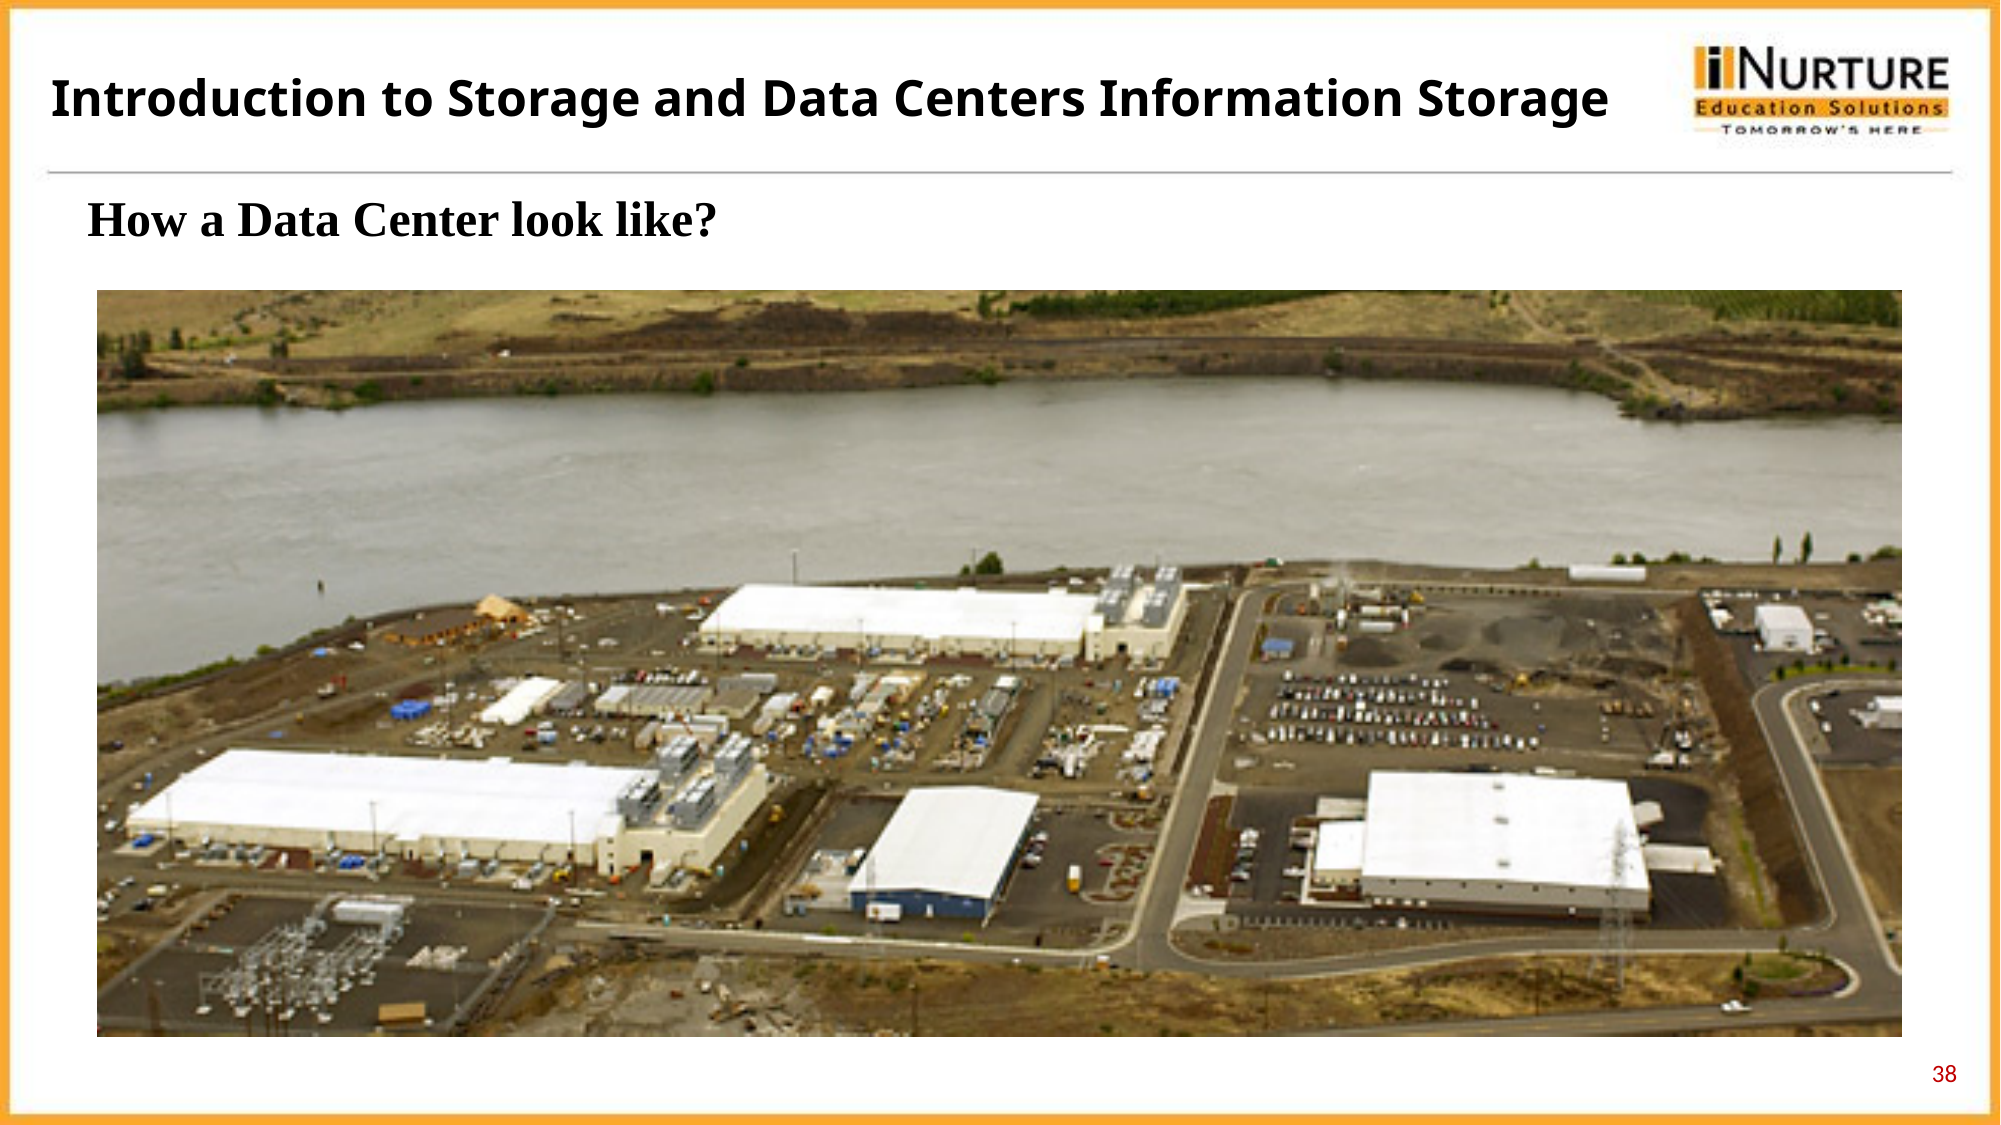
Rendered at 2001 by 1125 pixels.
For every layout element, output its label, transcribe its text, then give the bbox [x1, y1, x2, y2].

picture [0, 0, 2001, 1125]
text_box How a Data Center look like? [13, 178, 1928, 254]
slide_number 38 [1901, 1042, 1973, 1103]
text_box Introduction to Storage and Data Centers Information Storage [33, 59, 1716, 135]
